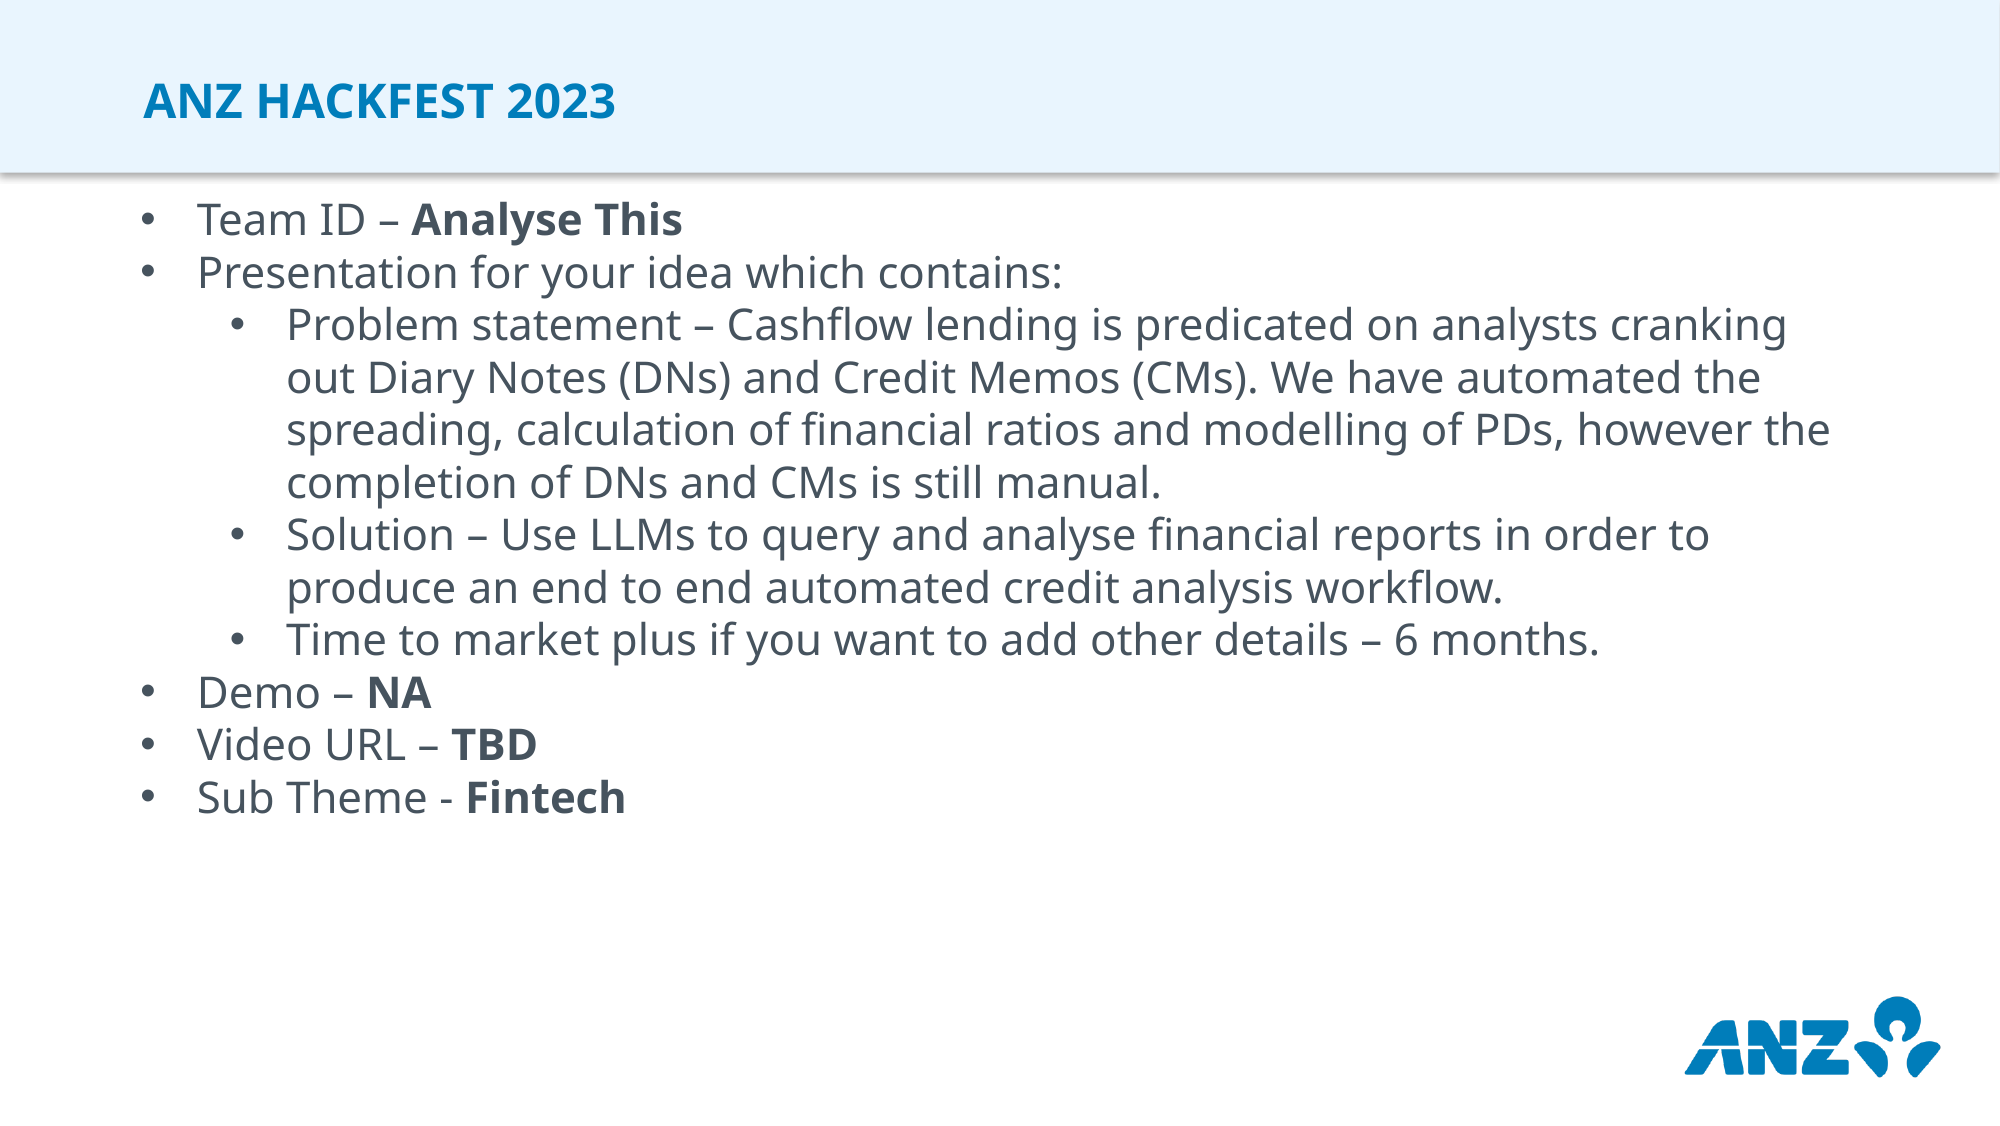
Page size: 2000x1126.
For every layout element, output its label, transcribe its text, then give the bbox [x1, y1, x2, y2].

text_box Team ID – Analyse This Presentation for your idea which contains: Problem statement – Cashflow lending is predicated on analysts cranking out Diary Notes (DNs) and Credit Memos (CMs). We have automated the spreading, calculation of financial ratios and modelling of PDs, however the completion of DNs and CMs is still manual. Solution – Use LLMs to query and analyse financial reports in order to produce an end to end automated credit analysis workflow. Time to market plus if you want to add other details – 6 months. Demo – NA Video URL – TBD Sub Theme - Fintech [125, 184, 1851, 830]
picture [1629, 961, 1984, 1126]
title Anz hackfest 2023 [143, 75, 1893, 126]
